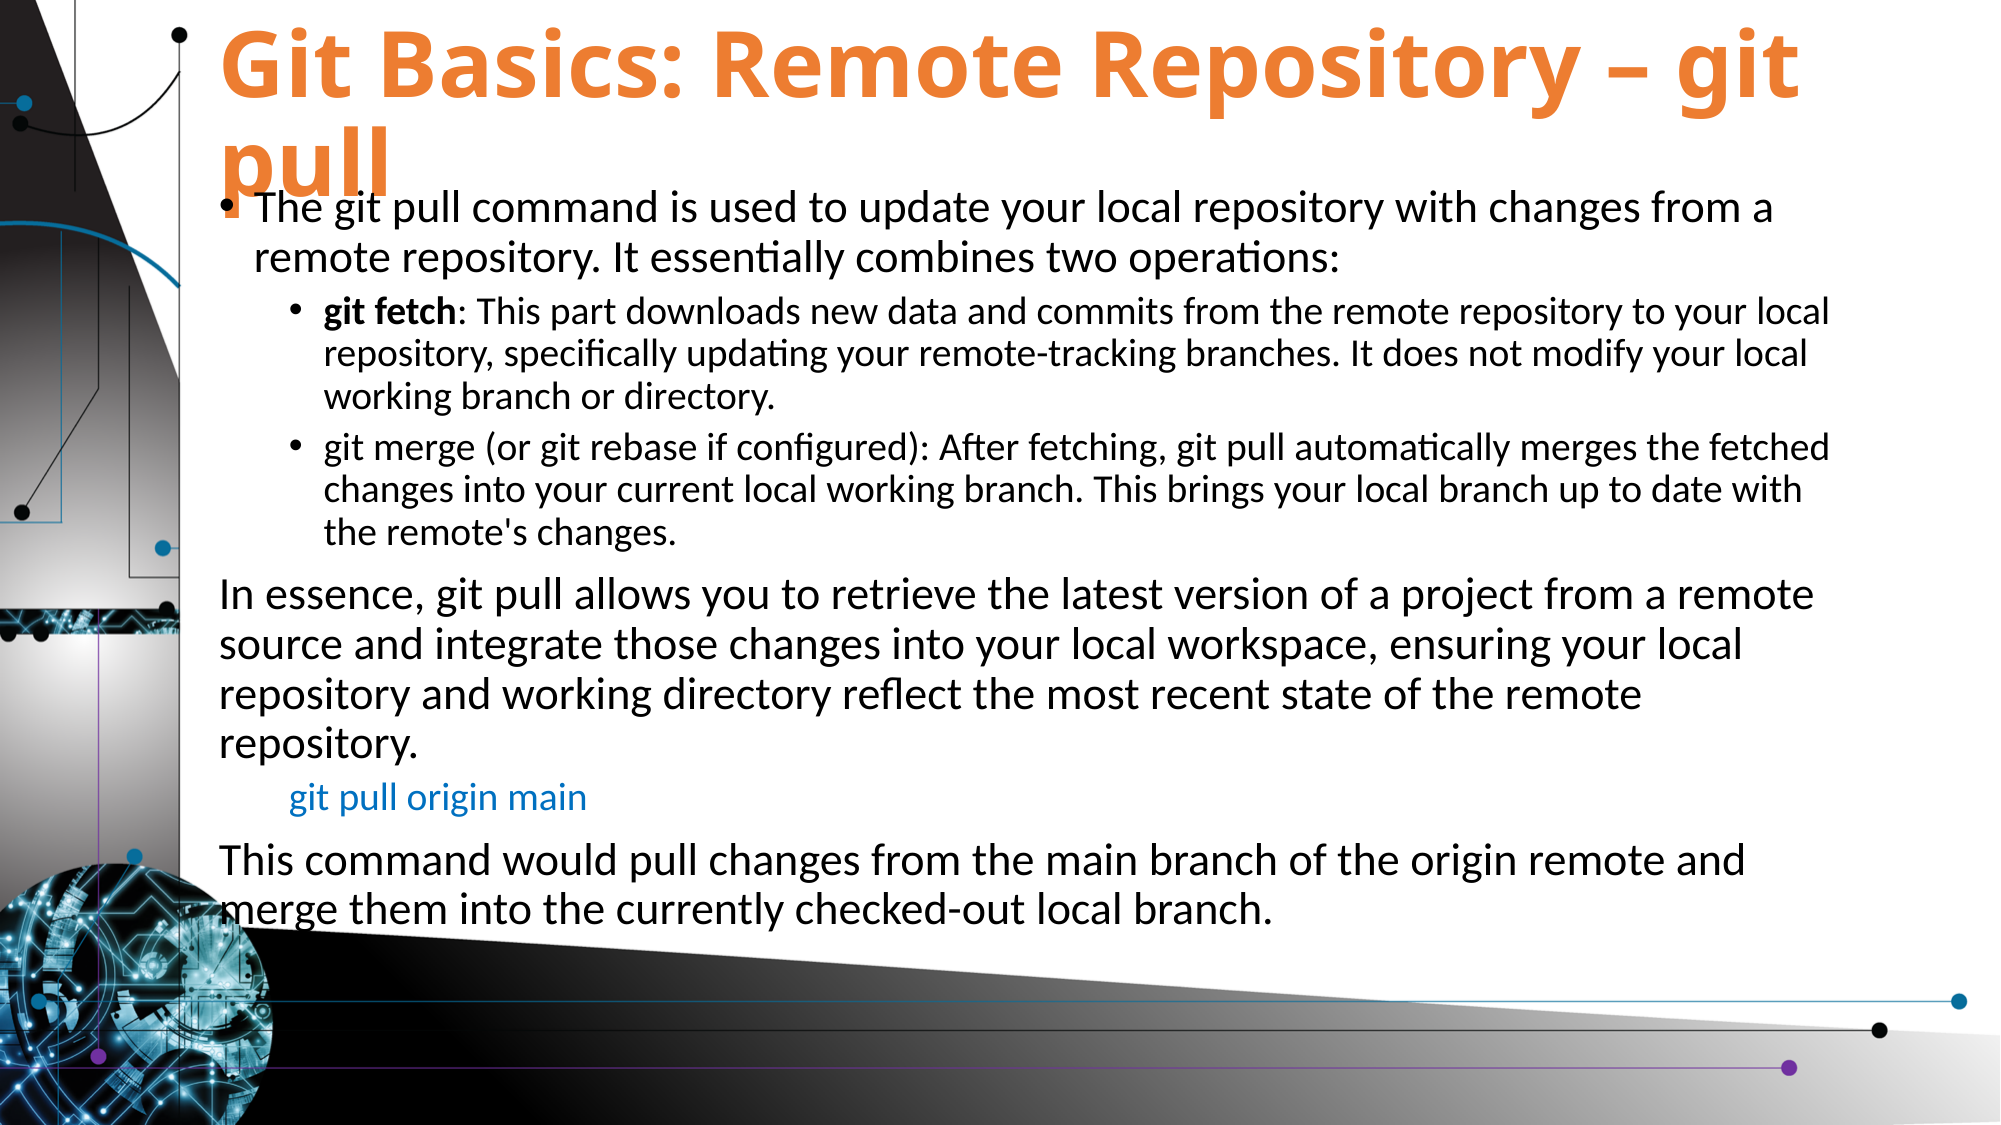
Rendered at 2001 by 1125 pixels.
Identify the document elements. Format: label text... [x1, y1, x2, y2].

list The git pull command is used to update your local repository with changes from a remote repository. It essentially combines two operations: git fetch: This part downloads new data and commits from the remote repository to your local repository, specifically updating your remote-tracking branches. It does not modify your local working branch or directory. git merge (or git rebase if configured): After fetching, git pull automatically merges the fetched changes into your current local working branch. This brings your local branch up to date with the remote's changes. In essence, git pull allows you to retrieve the latest version of a project from a remote source and integrate those changes into your local workspace, ensuring your local repository and working directory reflect the most recent state of the remote repository. git pull origin main This command would pull changes from the main branch of the origin remote and merge them into the currently checked-out local branch. [203, 175, 1863, 944]
picture [0, 0, 2001, 1125]
title Git Basics: Remote Repository – git pull [203, 59, 1863, 175]
